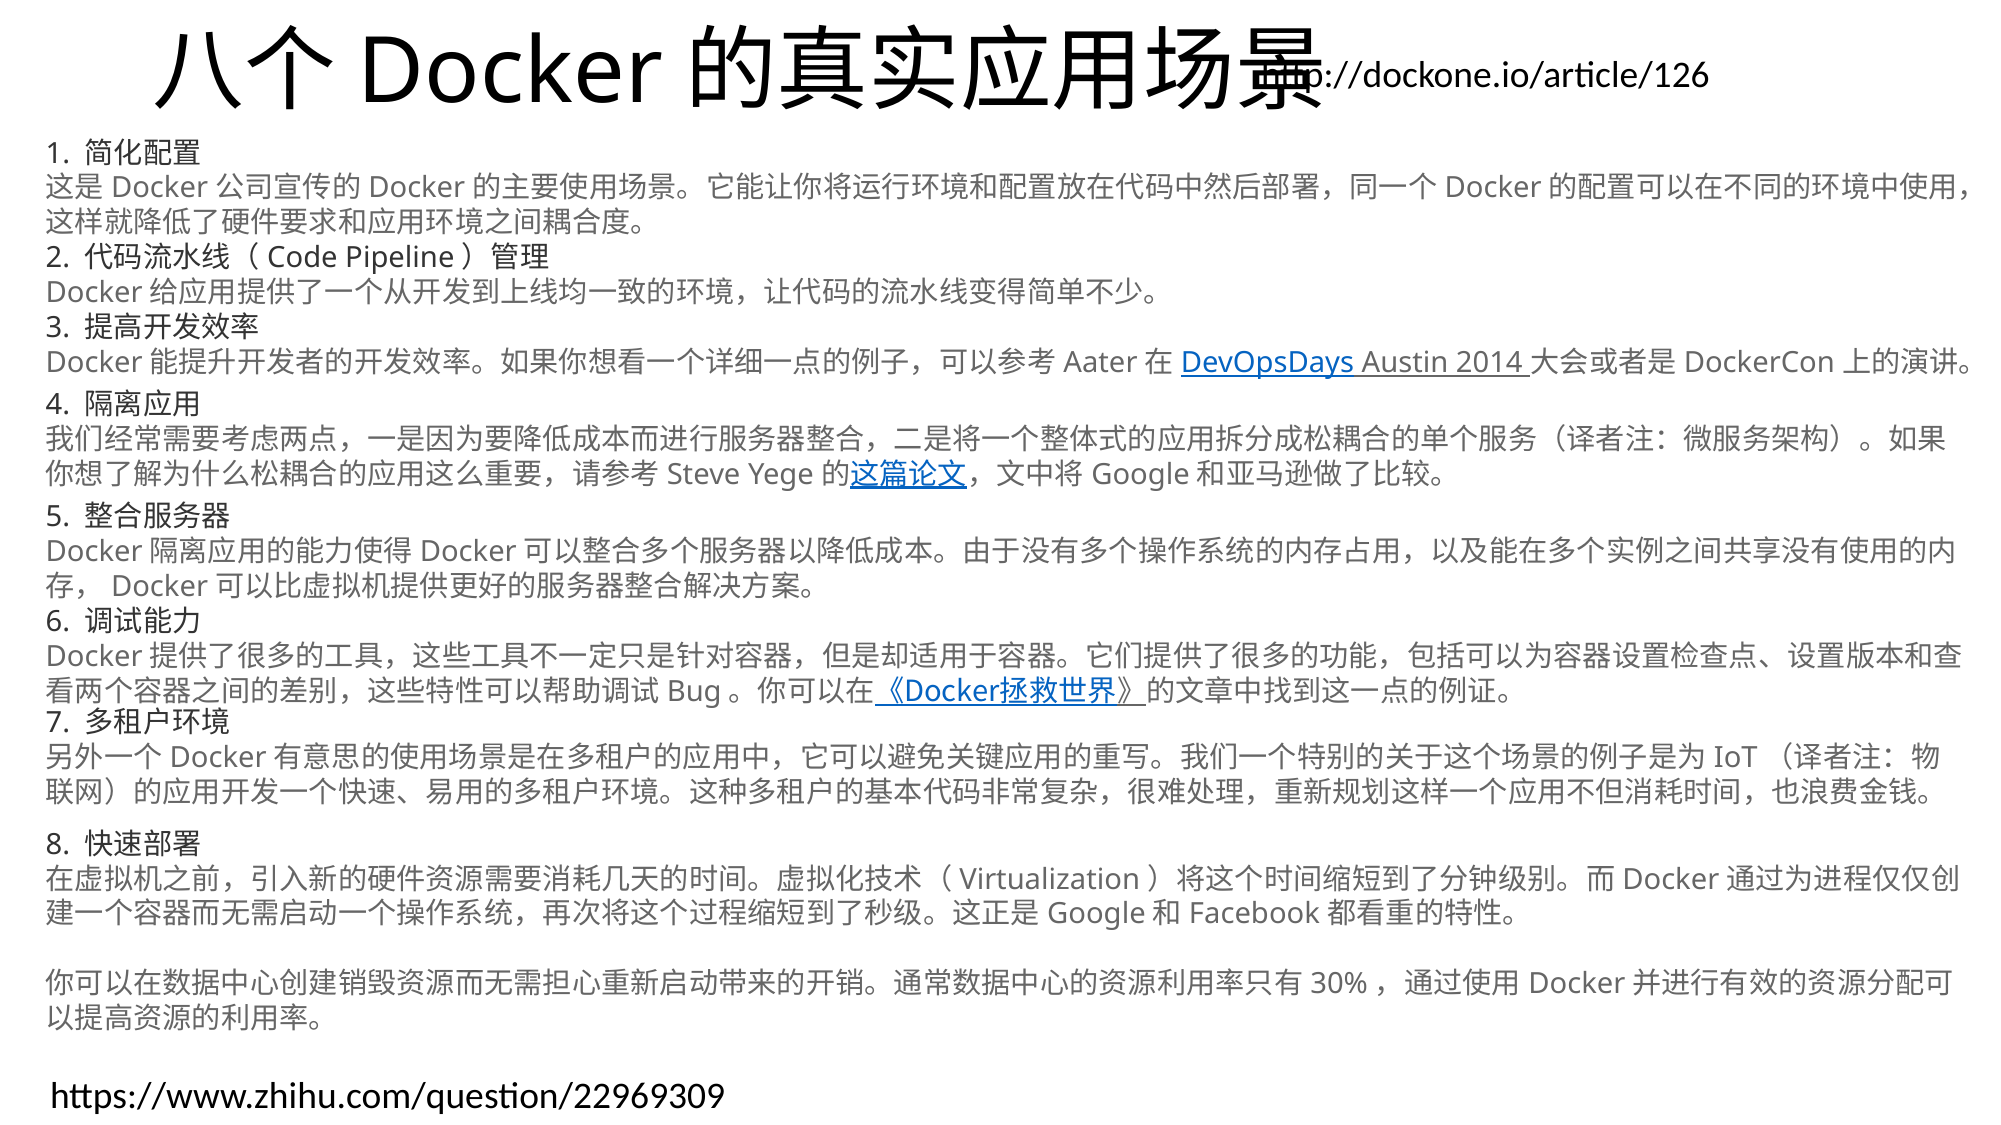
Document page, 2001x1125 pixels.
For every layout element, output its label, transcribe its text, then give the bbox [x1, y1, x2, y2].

text_box 8. 快速部署 在虚拟机之前，引入新的硬件资源需要消耗几天的时间。虚拟化技术（Virtualization）将这个时间缩短到了分钟级别。而Docker通过为进程仅仅创建一个容器而无需启动一个操作系统，再次将这个过程缩短到了秒级。这正是Google和Facebook都看重的特性。 你可以在数据中心创建销毁资源而无需担心重新启动带来的开销。通常数据中心的资源利用率只有30%，通过使用Docker并进行有效的资源分配可以提高资源的利用率。 [30, 817, 1980, 1043]
text_box https://www.zhihu.com/question/22969309 [35, 1063, 741, 1124]
text_box 4. 隔离应用 我们经常需要考虑两点，一是因为要降低成本而进行服务器整合，二是将一个整体式的应用拆分成松耦合的单个服务（译者注：微服务架构）。如果你想了解为什么松耦合的应用这么重要，请参考Steve Yege的这篇论文，文中将Google和亚马逊做了比较。 5. 整合服务器 Docker隔离应用的能力使得Docker可以整合多个服务器以降低成本。由于没有多个操作系统的内存占用，以及能在多个实例之间共享没有使用的内存，Docker可以比虚拟机提供更好的服务器整合解决方案。 6. 调试能力 Docker提供了很多的工具，这些工具不一定只是针对容器，但是却适用于容器。它们提供了很多的功能，包括可以为容器设置检查点、设置版本和查看两个容器之间的差别，这些特性可以帮助调试Bug。你可以在《Docker拯救世界》的文章中找到这一点的例证。 [30, 377, 1980, 696]
title 八个Docker的真实应用场景 [137, 10, 1863, 126]
text_box http://dockone.io/article/126 [1246, 42, 1725, 102]
text_box 1. 简化配置 这是Docker公司宣传的Docker的主要使用场景。它能让你将运行环境和配置放在代码中然后部署，同一个Docker的配置可以在不同的环境中使用，这样就降低了硬件要求和应用环境之间耦合度。 2. 代码流水线（Code Pipeline）管理 Docker给应用提供了一个从开发到上线均一致的环境，让代码的流水线变得简单不少。 3. 提高开发效率 Docker能提升开发者的开发效率。如果你想看一个详细一点的例子，可以参考Aater在DevOpsDays Austin 2014 大会或者是DockerCon上的演讲。 [30, 126, 1980, 377]
text_box 7. 多租户环境 另外一个Docker有意思的使用场景是在多租户的应用中，它可以避免关键应用的重写。我们一个特别的关于这个场景的例子是为IoT（译者注：物联网）的应用开发一个快速、易用的多租户环境。这种多租户的基本代码非常复杂，很难处理，重新规划这样一个应用不但消耗时间，也浪费金钱。 [30, 696, 1980, 816]
